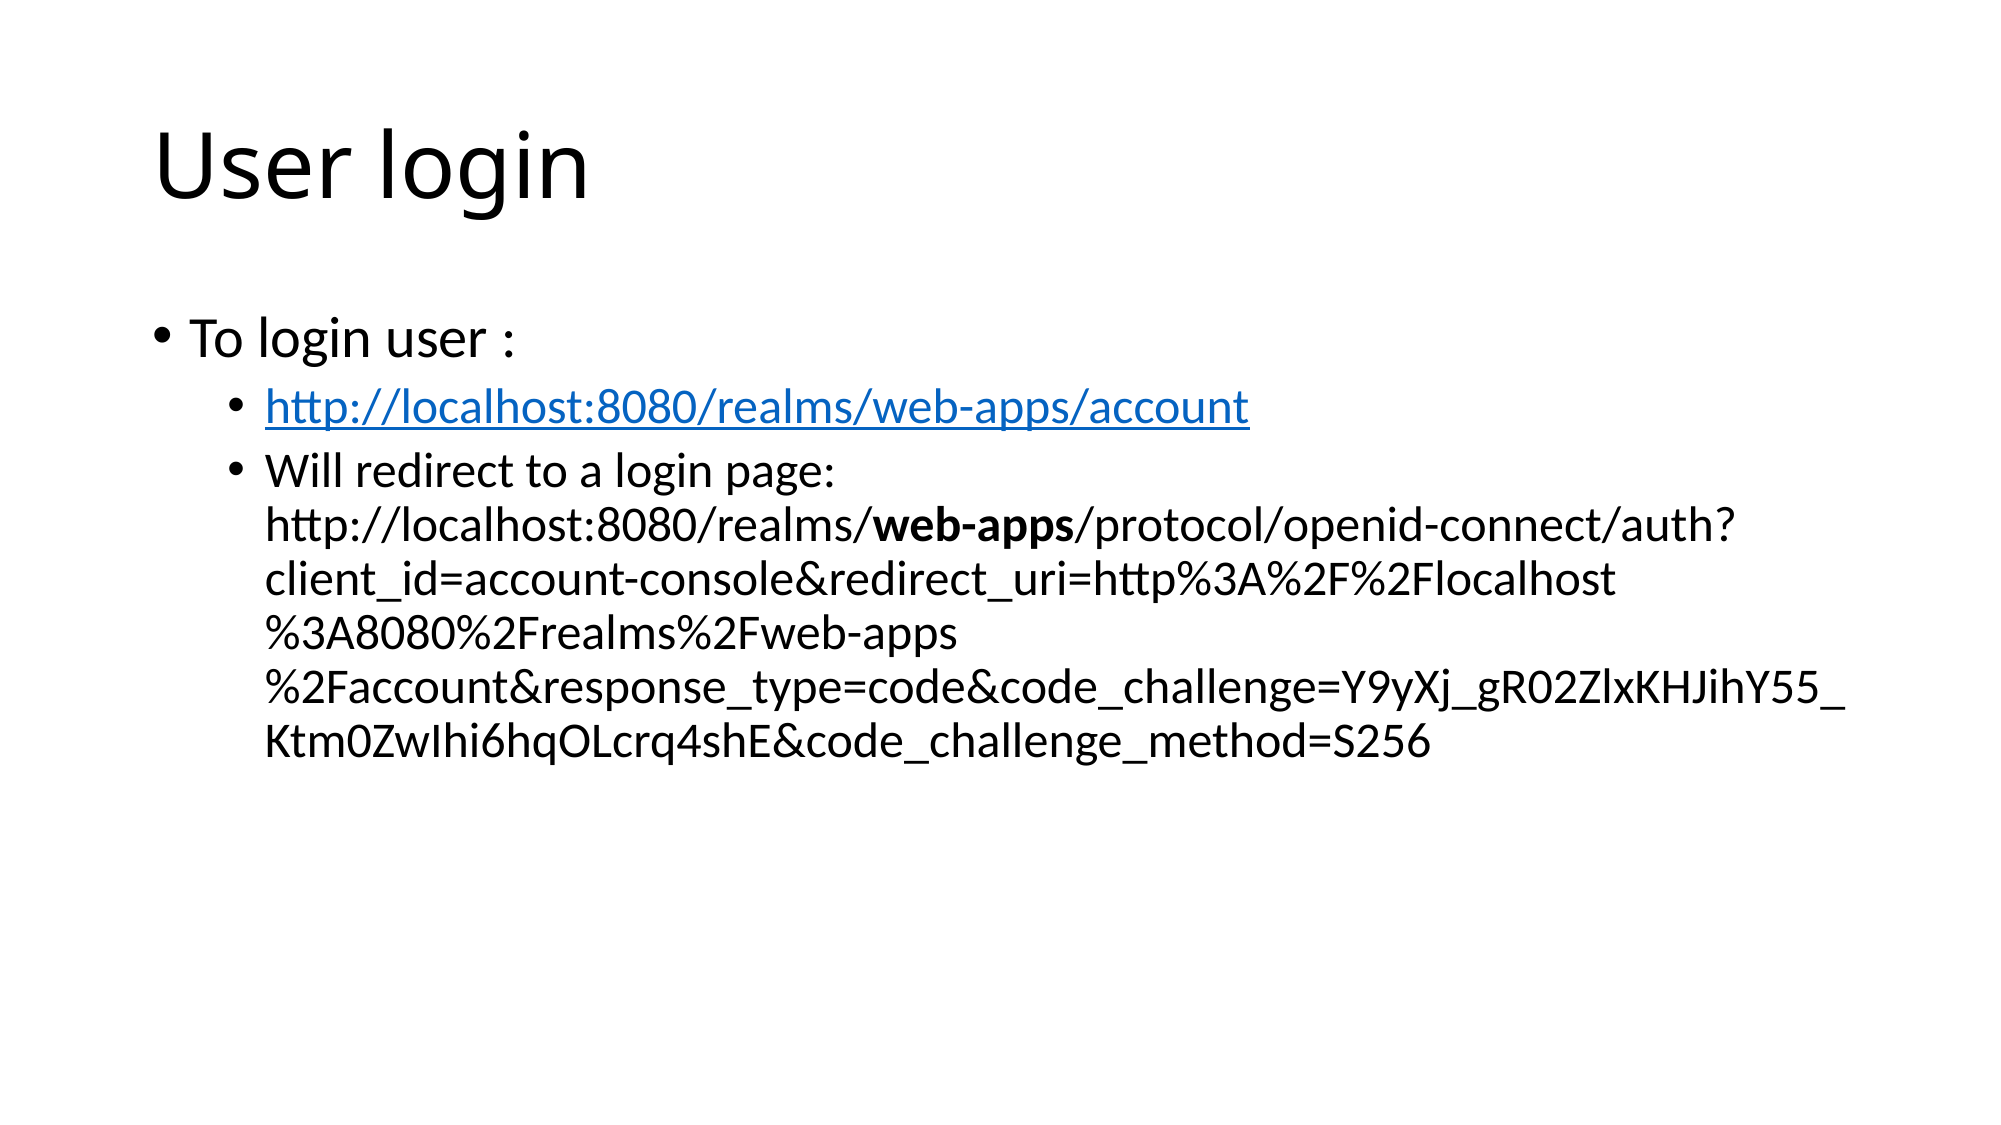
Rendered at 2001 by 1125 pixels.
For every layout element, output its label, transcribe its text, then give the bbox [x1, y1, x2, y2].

list To login user : http://localhost:8080/realms/web-apps/account Will redirect to a login page: http://localhost:8080/realms/web-apps/protocol/openid-connect/auth?client_id=account-console&redirect_uri=http%3A%2F%2Flocalhost%3A8080%2Frealms%2Fweb-apps%2Faccount&response_type=code&code_challenge=Y9yXj_gR02ZlxKHJihY55_Ktm0ZwIhi6hqOLcrq4shE&code_challenge_method=S256 [137, 299, 1863, 1014]
title User login [137, 59, 1863, 278]
